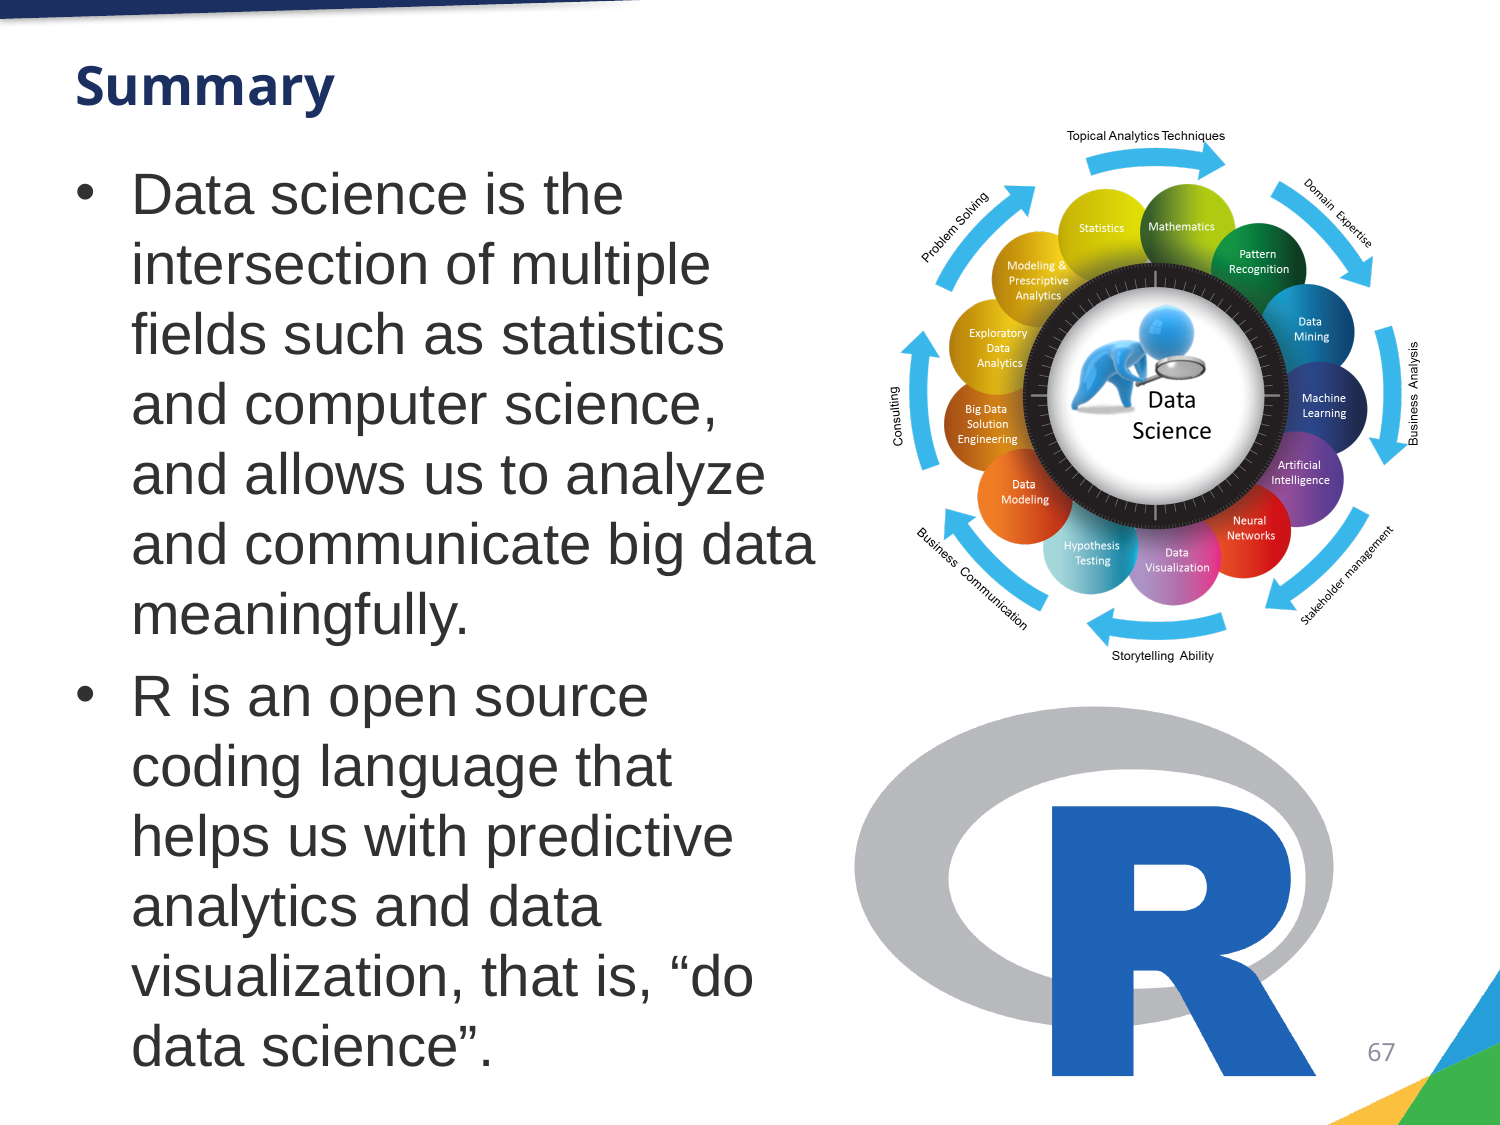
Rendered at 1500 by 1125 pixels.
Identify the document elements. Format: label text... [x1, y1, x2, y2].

slide_number 66 [1350, 1023, 1424, 1084]
list Data science is the intersection of multiple fields such as statistics and computer science, and allows us to analyze and communicate big data meaningfully. R is an open source coding language that helps us with predictive analytics and data visualization, that is, “do data science”. [75, 148, 833, 1071]
title Summary [75, 35, 1425, 124]
picture [879, 123, 1429, 670]
picture [839, 693, 1346, 1092]
